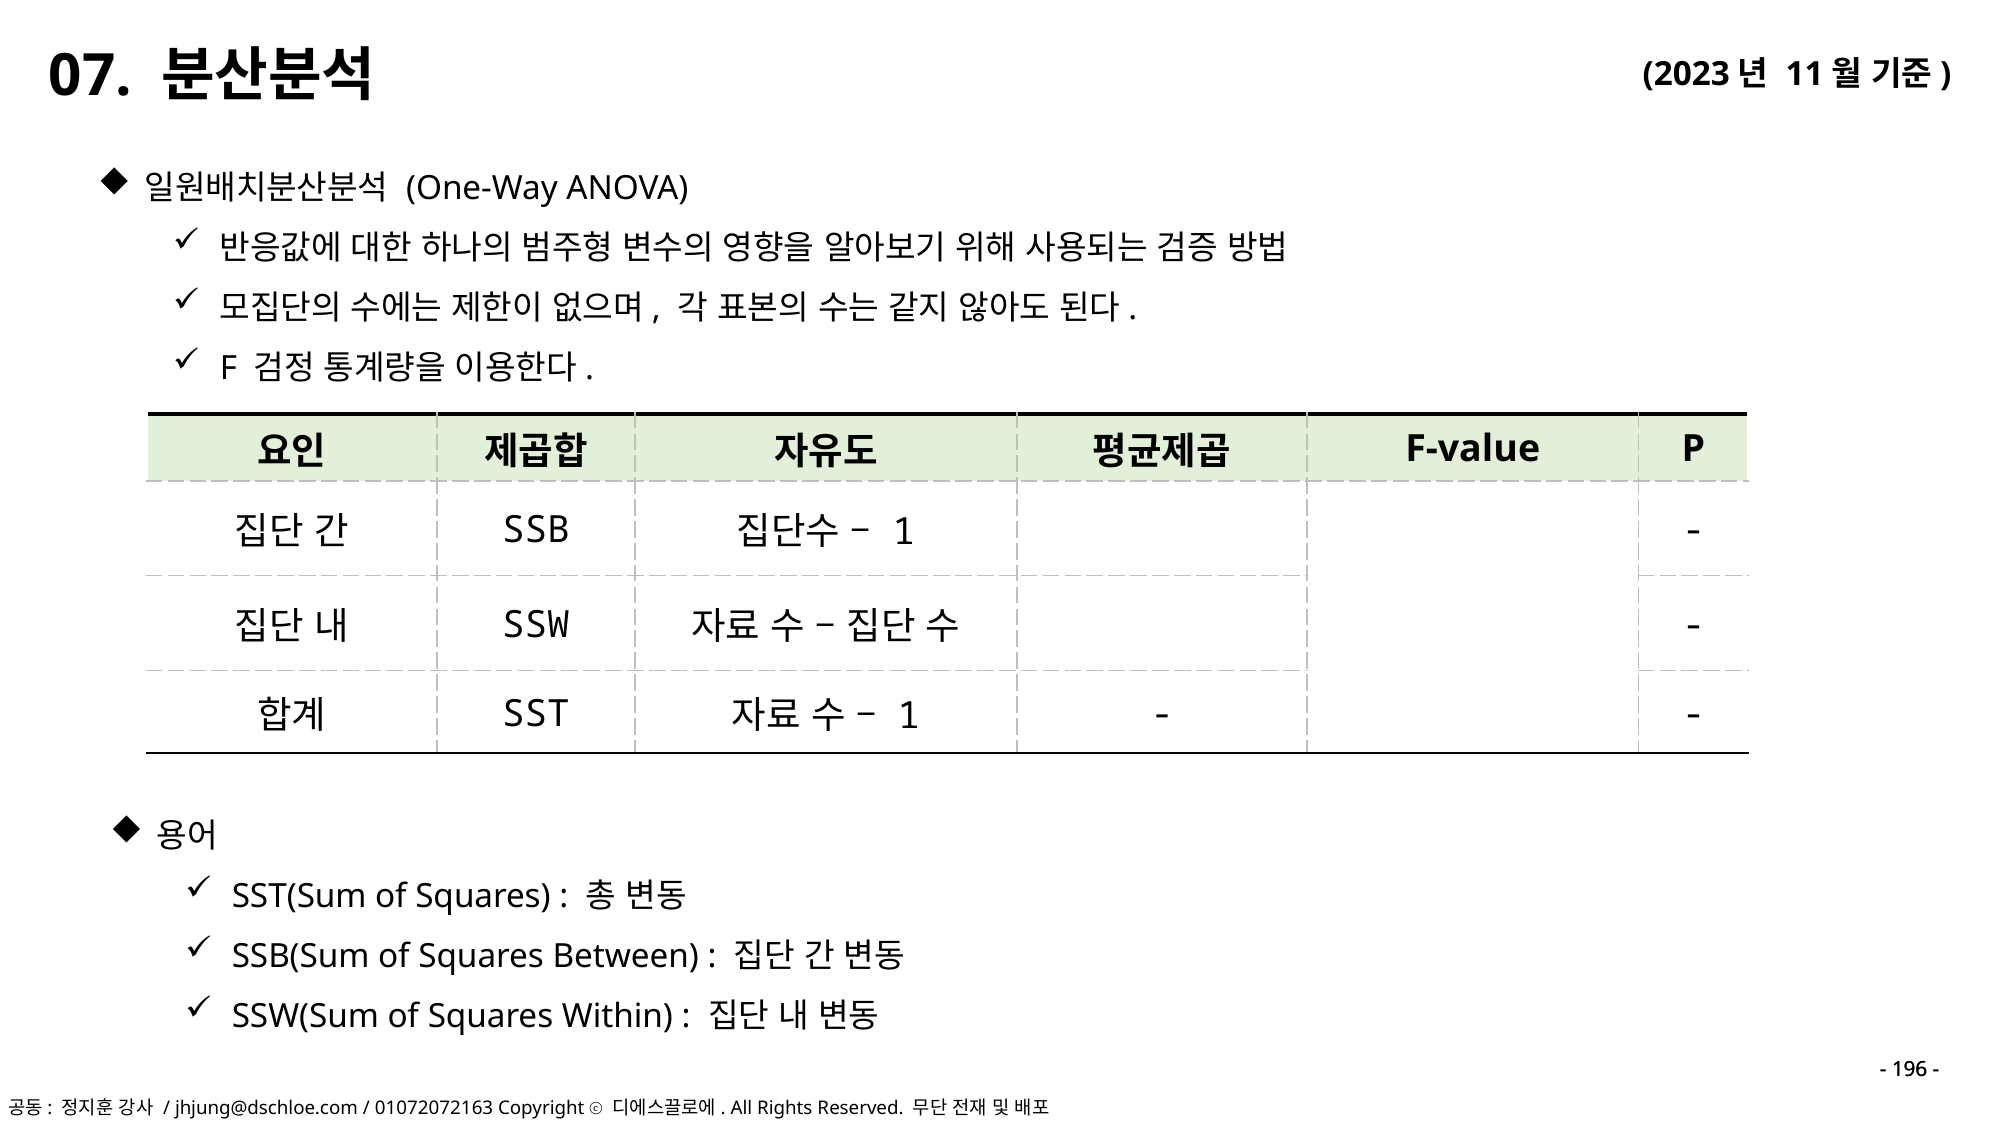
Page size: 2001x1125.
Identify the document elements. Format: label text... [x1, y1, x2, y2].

text_box 일원배치분산분석 (One-Way ANOVA) 반응값에 대한 하나의 범주형 변수의 영향을 알아보기 위해 사용되는 검증 방법 모집단의 수에는 제한이 없으며, 각 표본의 수는 같지 않아도 된다. F 검정 통계량을 이용한다. [83, 138, 1988, 394]
text_box 07. 분산분석 [34, 30, 390, 115]
slide_number - 196 - [1504, 1042, 1955, 1100]
text_box 용어 SST(Sum of Squares) : 총 변동 SSB(Sum of Squares Between) : 집단 간 변동 SSW(Sum of Squares Within) : 집단 내 변동 [95, 786, 2000, 1042]
